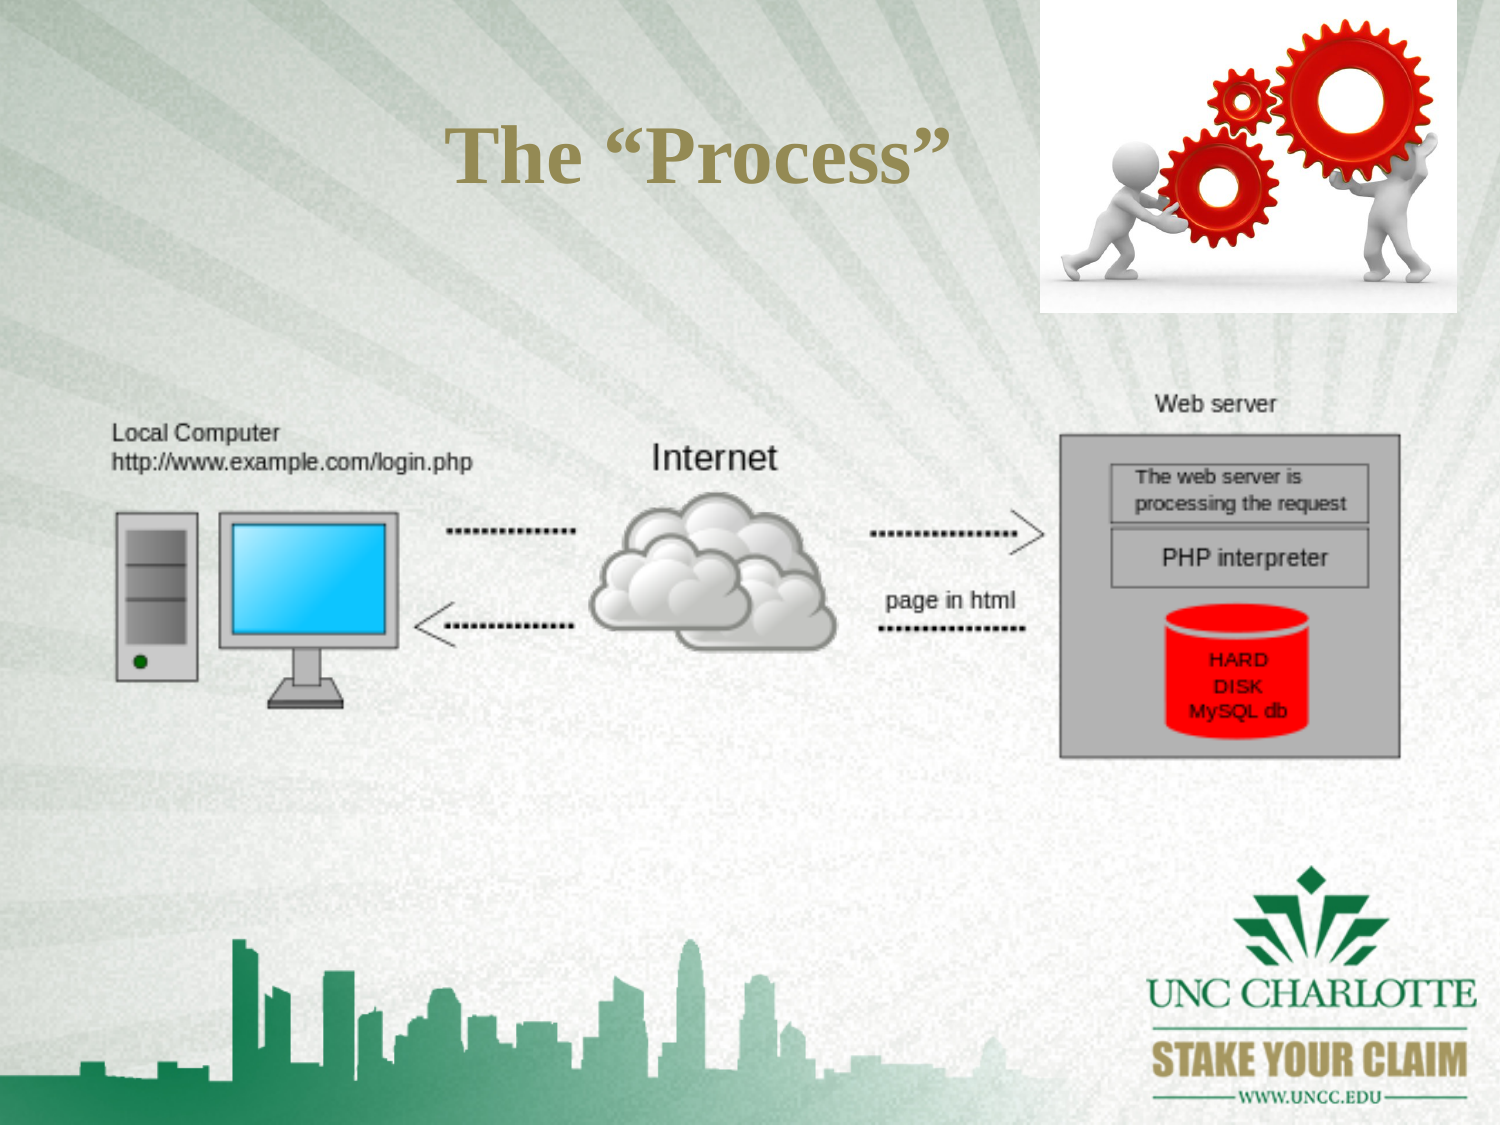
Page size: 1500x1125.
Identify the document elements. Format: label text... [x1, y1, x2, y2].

picture [0, 0, 1500, 1125]
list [80, 357, 1419, 793]
title The “Process” [24, 56, 1034, 244]
